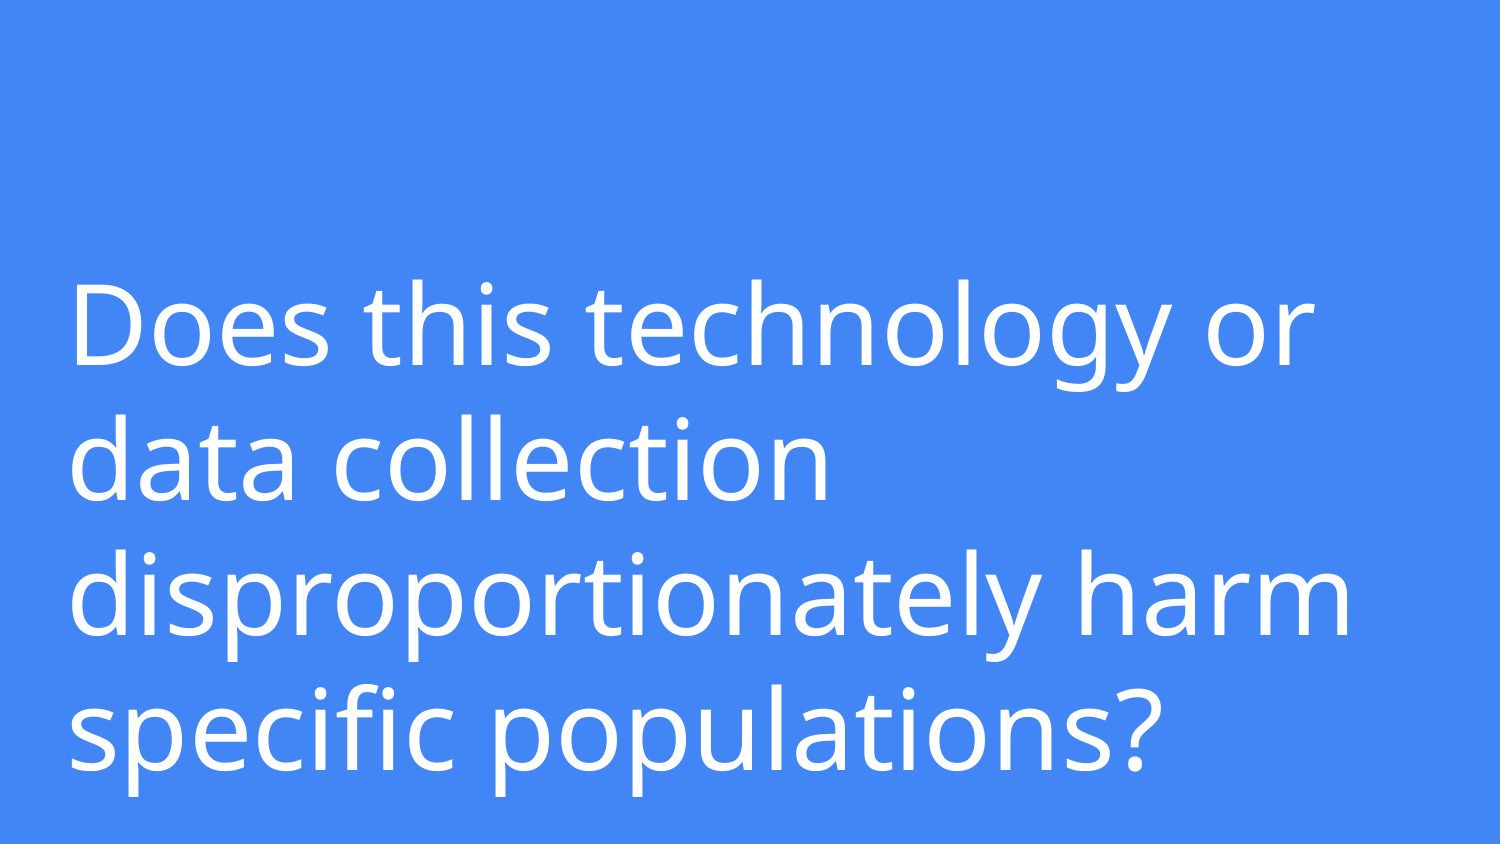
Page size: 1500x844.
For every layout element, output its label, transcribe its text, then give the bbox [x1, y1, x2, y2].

title Does this technology or data collection disproportionately harm specific populations? [51, 406, 1383, 809]
